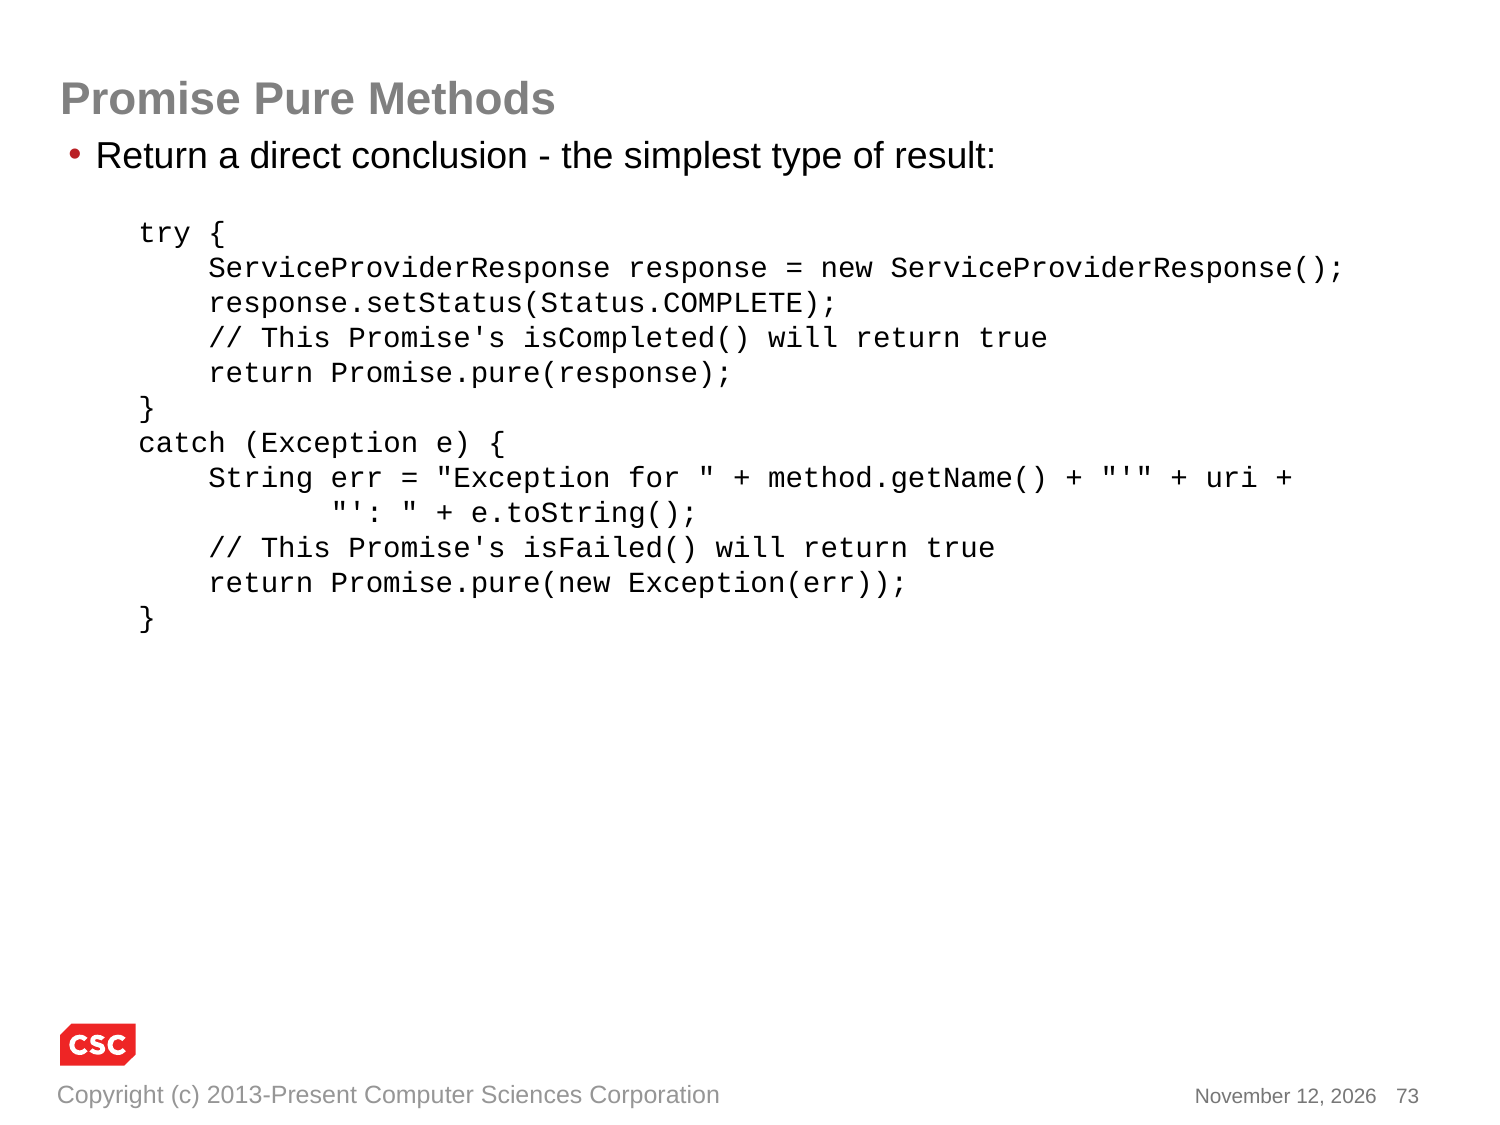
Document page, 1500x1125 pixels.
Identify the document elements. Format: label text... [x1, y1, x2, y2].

list Return a direct conclusion - the simplest type of result: try { ServiceProviderResponse response = new ServiceProviderResponse(); response.setStatus(Status.COMPLETE); // This Promise's isCompleted() will return true return Promise.pure(response); } catch (Exception e) { String err = "Exception for " + method.getName() + "'" + uri + "': " + e.toString(); // This Promise's isFailed() will return true return Promise.pure(new Exception(err)); } [67, 135, 1420, 641]
title Promise Pure Methods [59, 74, 1441, 205]
